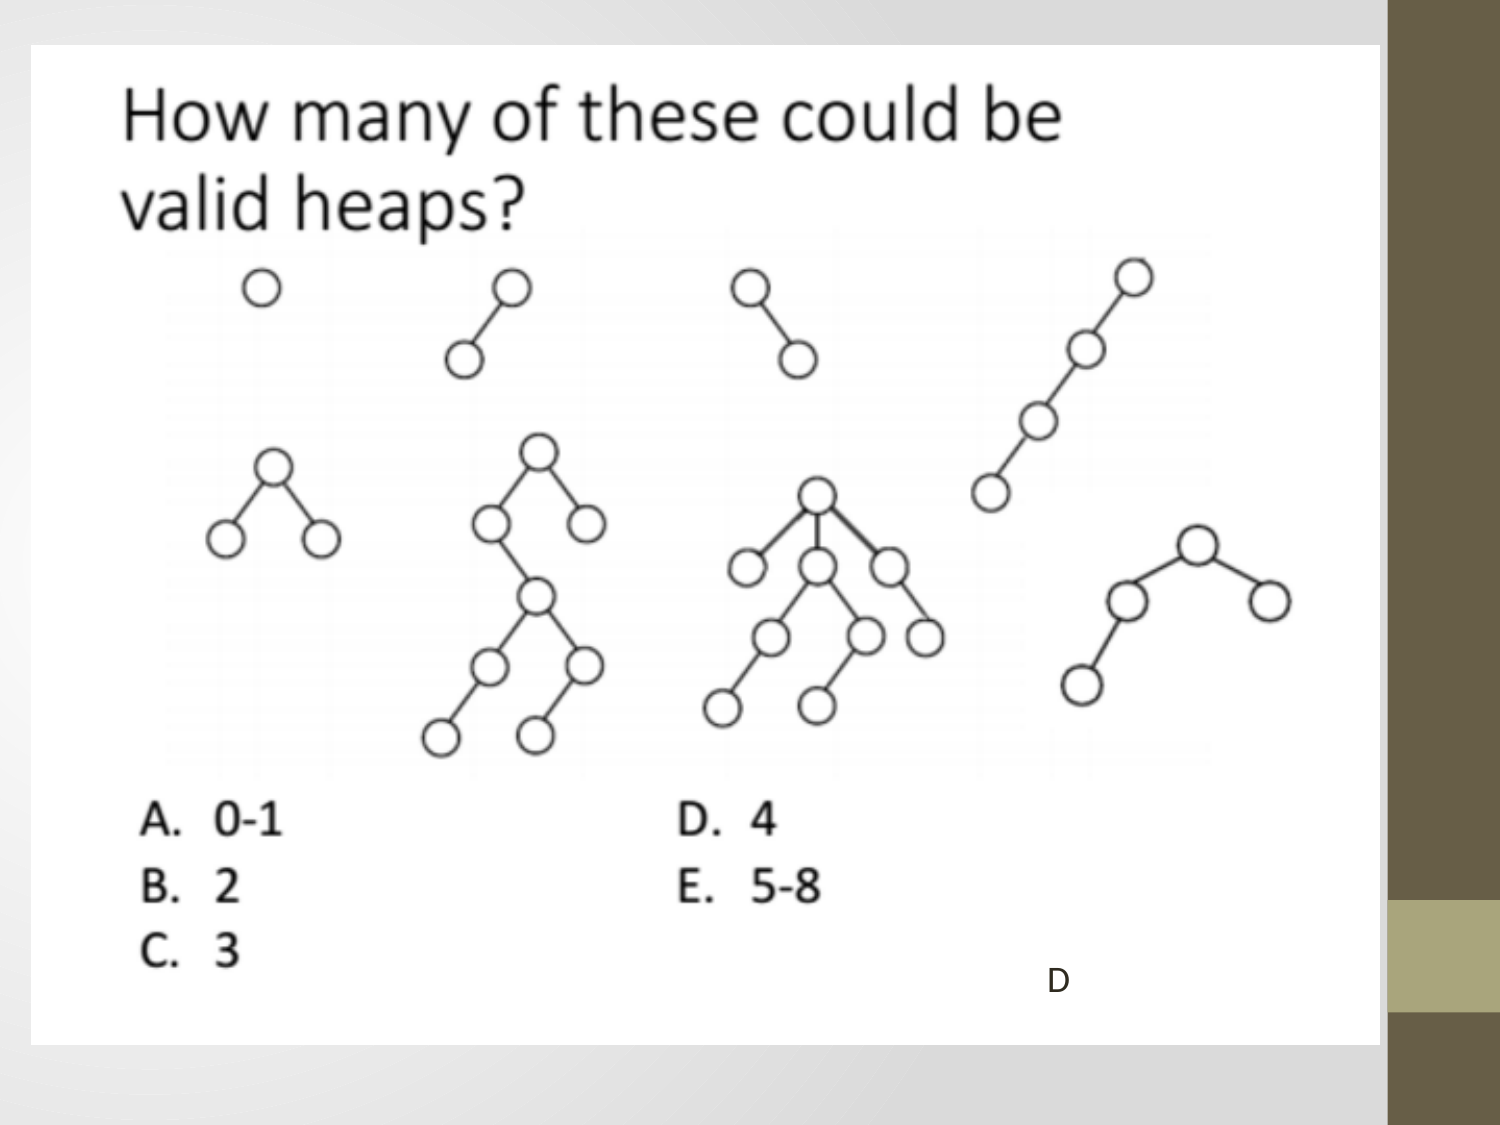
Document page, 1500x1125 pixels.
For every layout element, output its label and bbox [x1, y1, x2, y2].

picture [30, 44, 1380, 1046]
